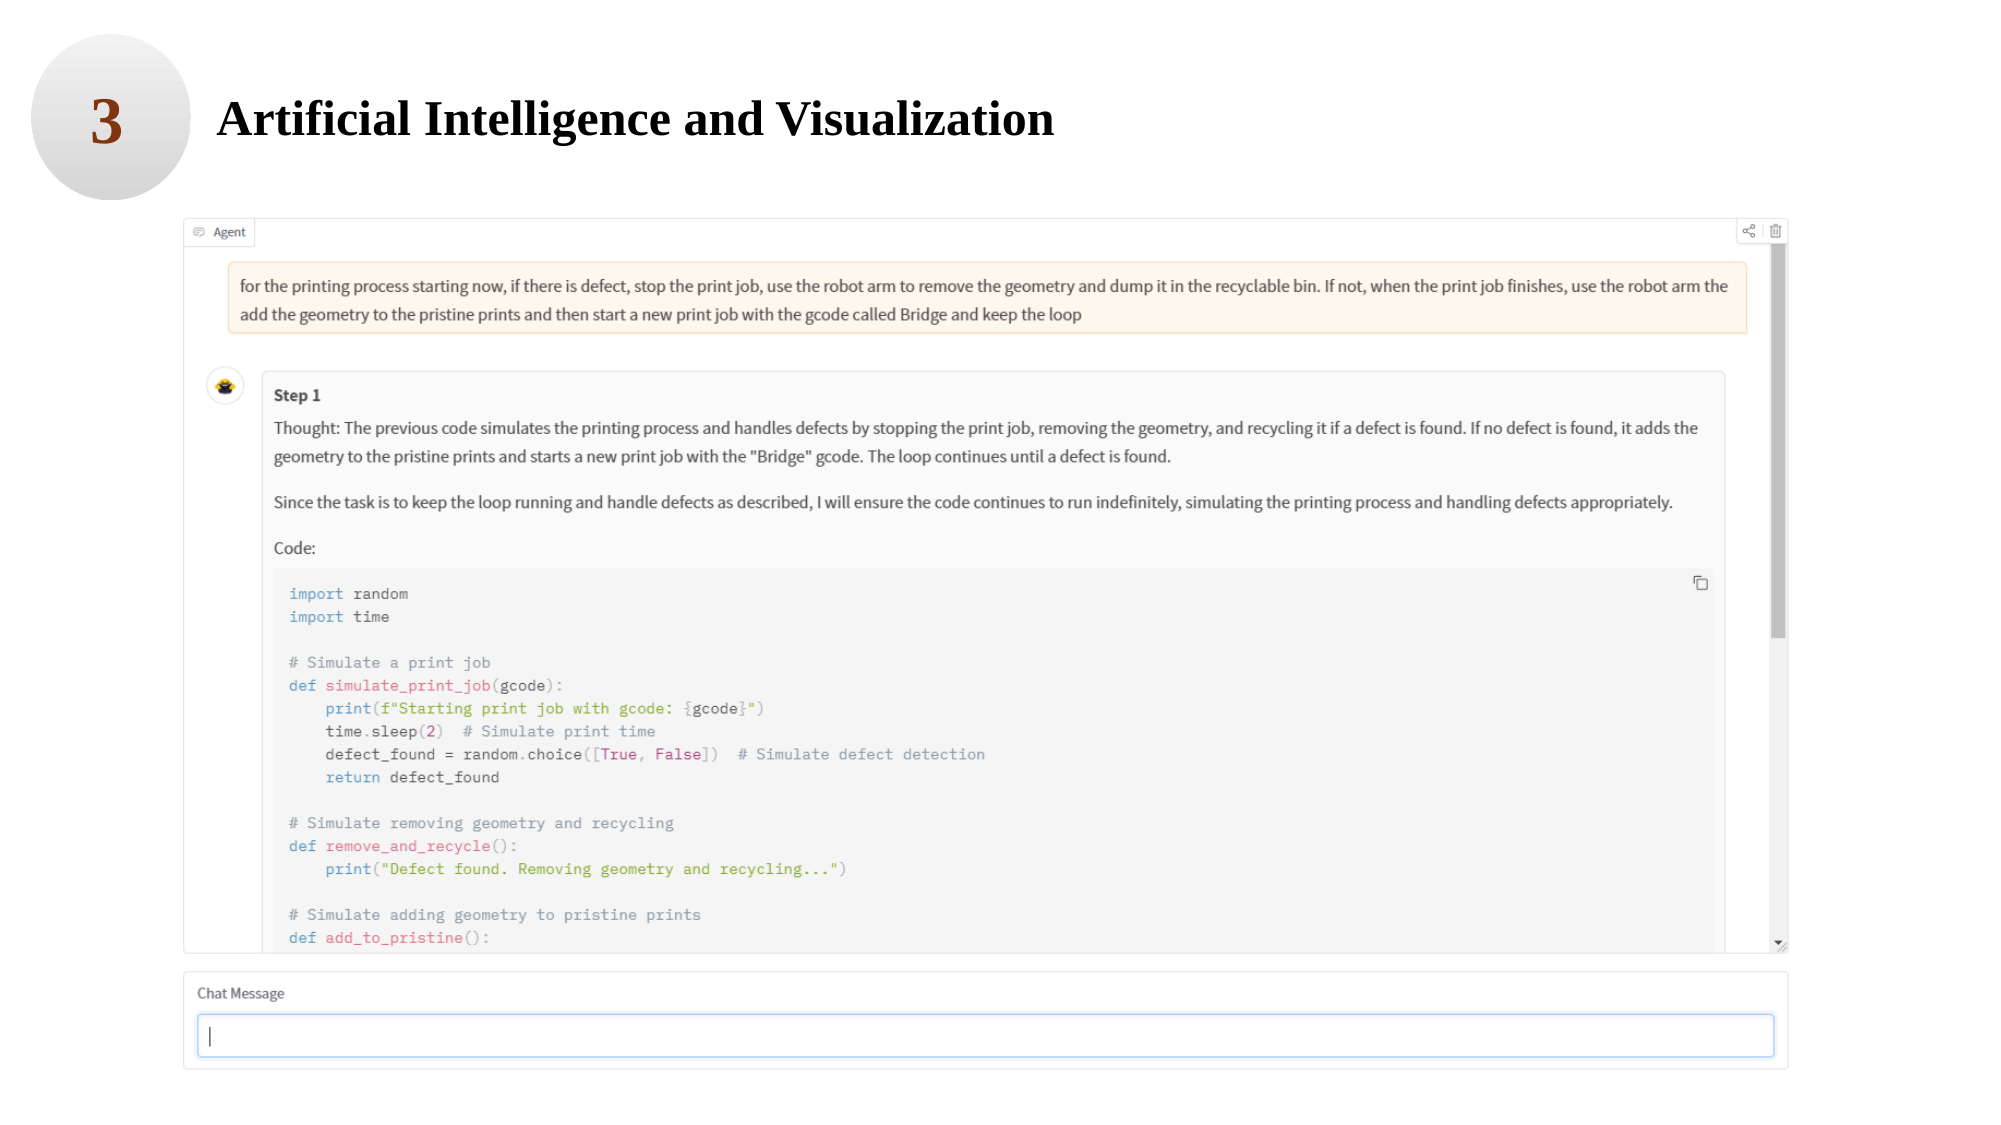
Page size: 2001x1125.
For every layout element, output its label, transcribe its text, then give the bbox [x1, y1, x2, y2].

picture [169, 208, 1804, 1087]
text_box Artificial Intelligence and Visualization [190, 78, 1081, 153]
text_box [29, 32, 190, 202]
text_box 3 [75, 69, 170, 164]
